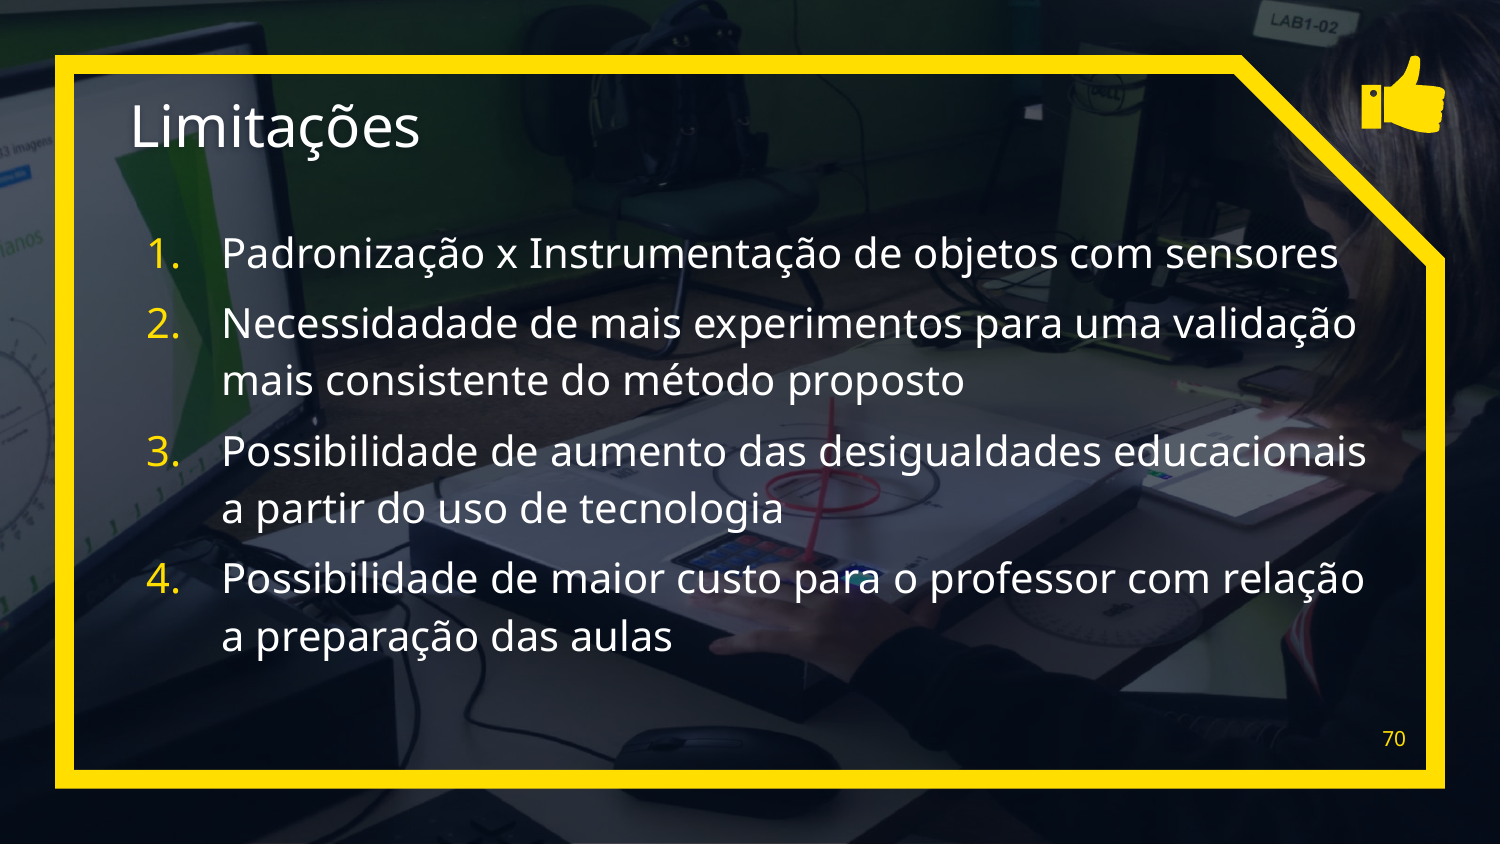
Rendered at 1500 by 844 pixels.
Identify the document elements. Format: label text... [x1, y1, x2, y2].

picture [0, 0, 1500, 844]
title Limitações [129, 79, 1232, 160]
list Padronização x Instrumentação de objetos com sensores Necessidadade de mais experimentos para uma validação mais consistente do método proposto Possibilidade de aumento das desigualdades educacionais a partir do uso de tecnologia Possibilidade de maior custo para o professor com relação a preparação das aulas [127, 219, 1376, 697]
slide_number 70 [1366, 711, 1406, 755]
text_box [1361, 55, 1446, 133]
